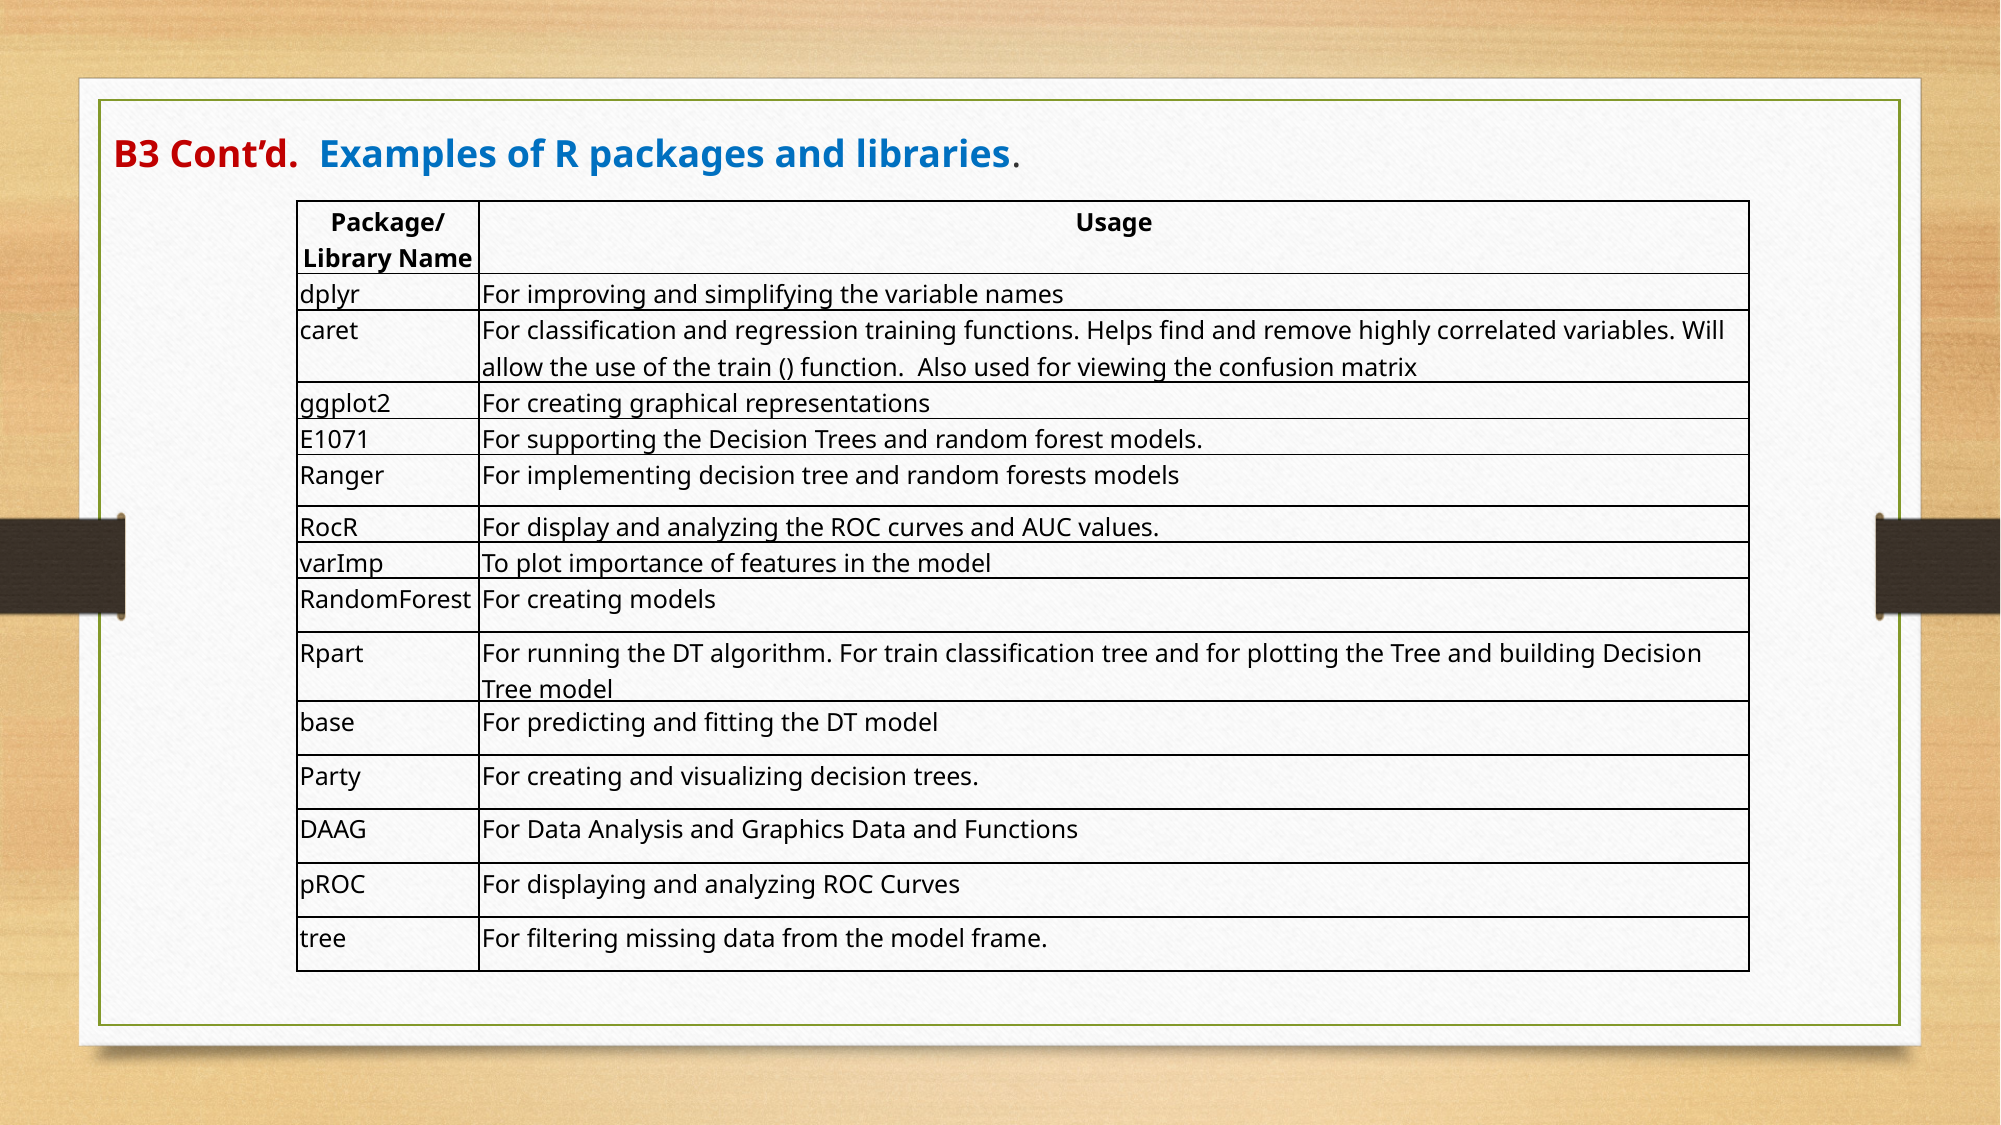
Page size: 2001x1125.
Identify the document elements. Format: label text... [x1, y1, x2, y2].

table_cell For supporting the Decision Trees and random forest models. [480, 419, 1748, 454]
table_cell pROC [298, 864, 478, 916]
table_cell For classification and regression training functions. Helps find and remove highly correlated variables. Will allow the use of the train () function. Also used for viewing the confusion matrix [480, 311, 1748, 381]
table_cell Ranger [298, 455, 478, 505]
table_cell For creating models [480, 579, 1748, 631]
table_cell For creating and visualizing decision trees. [480, 756, 1748, 808]
picture [0, 0, 2001, 1125]
table_cell varImp [298, 543, 478, 577]
table_header Usage [480, 202, 1748, 273]
table_cell caret [298, 311, 478, 381]
table_cell For running the DT algorithm. For train classification tree and for plotting the Tree and building Decision Tree model [480, 633, 1748, 700]
table_cell RandomForest [298, 579, 478, 631]
table_cell RocR [298, 507, 478, 541]
table_cell For display and analyzing the ROC curves and AUC values. [480, 507, 1748, 541]
table_cell For creating graphical representations [480, 383, 1748, 418]
table_cell dplyr [298, 274, 478, 309]
table_cell ggplot2 [298, 383, 478, 418]
table_cell For filtering missing data from the model frame. [480, 918, 1748, 970]
table_cell base [298, 702, 478, 754]
table_cell To plot importance of features in the model [480, 543, 1748, 577]
table_cell For displaying and analyzing ROC Curves [480, 864, 1748, 916]
table_cell tree [298, 918, 478, 970]
table_cell For improving and simplifying the variable names [480, 274, 1748, 309]
table_cell E1071 [298, 419, 478, 454]
table_cell Party [298, 756, 478, 808]
table_cell For predicting and fitting the DT model [480, 702, 1748, 754]
table_cell Rpart [298, 633, 478, 700]
table_cell DAAG [298, 810, 478, 862]
table_cell For Data Analysis and Graphics Data and Functions [480, 810, 1748, 862]
table_cell For implementing decision tree and random forests models [480, 455, 1748, 505]
text_box B3 Cont’d. Examples of R packages and libraries. [98, 122, 1796, 183]
table_header Package/Library Name [298, 202, 478, 273]
